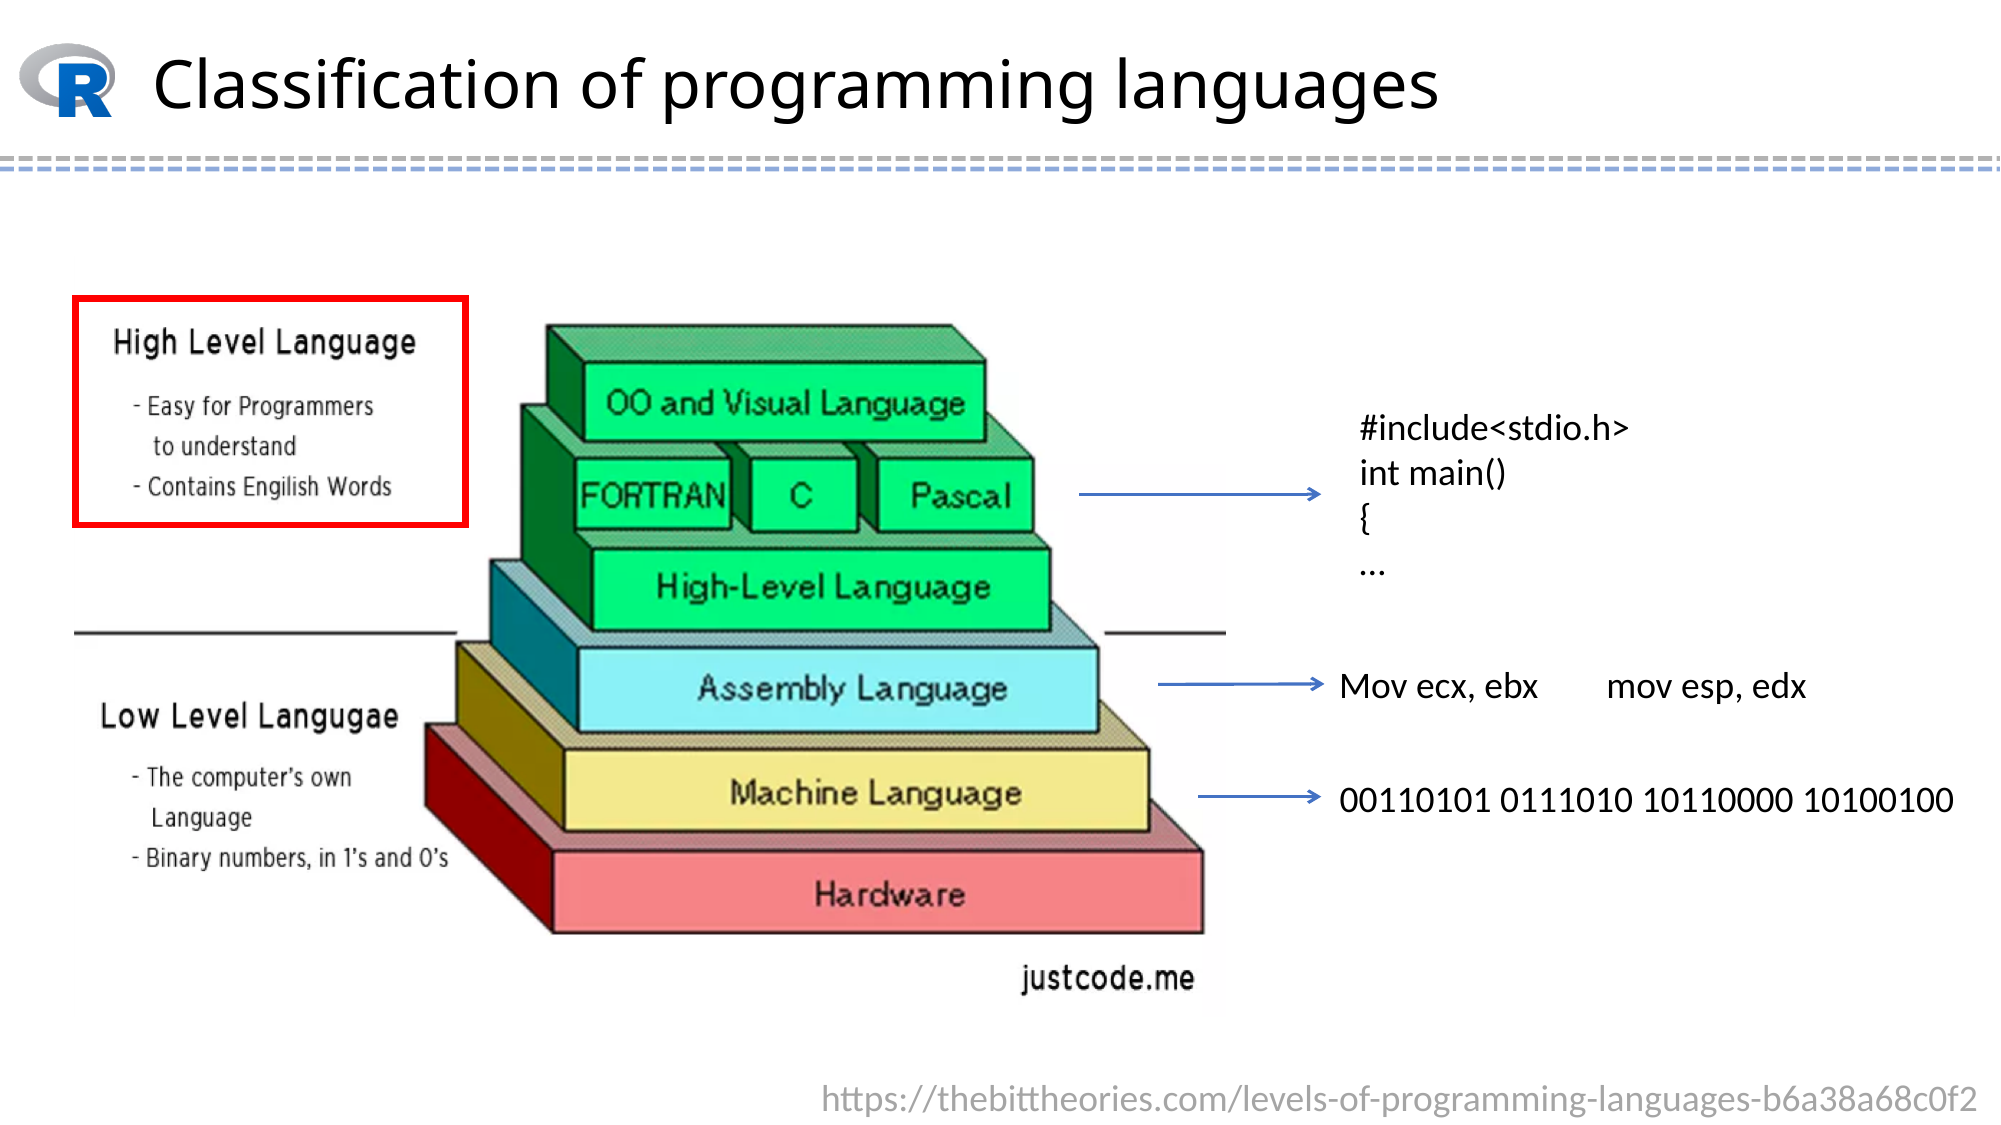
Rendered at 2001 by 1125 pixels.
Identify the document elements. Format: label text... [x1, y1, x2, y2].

picture [73, 256, 1226, 1017]
text_box 00110101 0111010 10110000 10100100 [1324, 767, 1970, 828]
text_box #include<stdio.h> int main() { … [1344, 395, 1646, 591]
text_box Mov ecx, ebx mov esp, edx [1324, 654, 1823, 714]
picture [19, 43, 115, 117]
text_box https://thebittheories.com/levels-of-programming-languages-b6a38a68c0f2 [806, 1066, 1994, 1125]
title Classification of programming languages [137, 26, 1863, 149]
